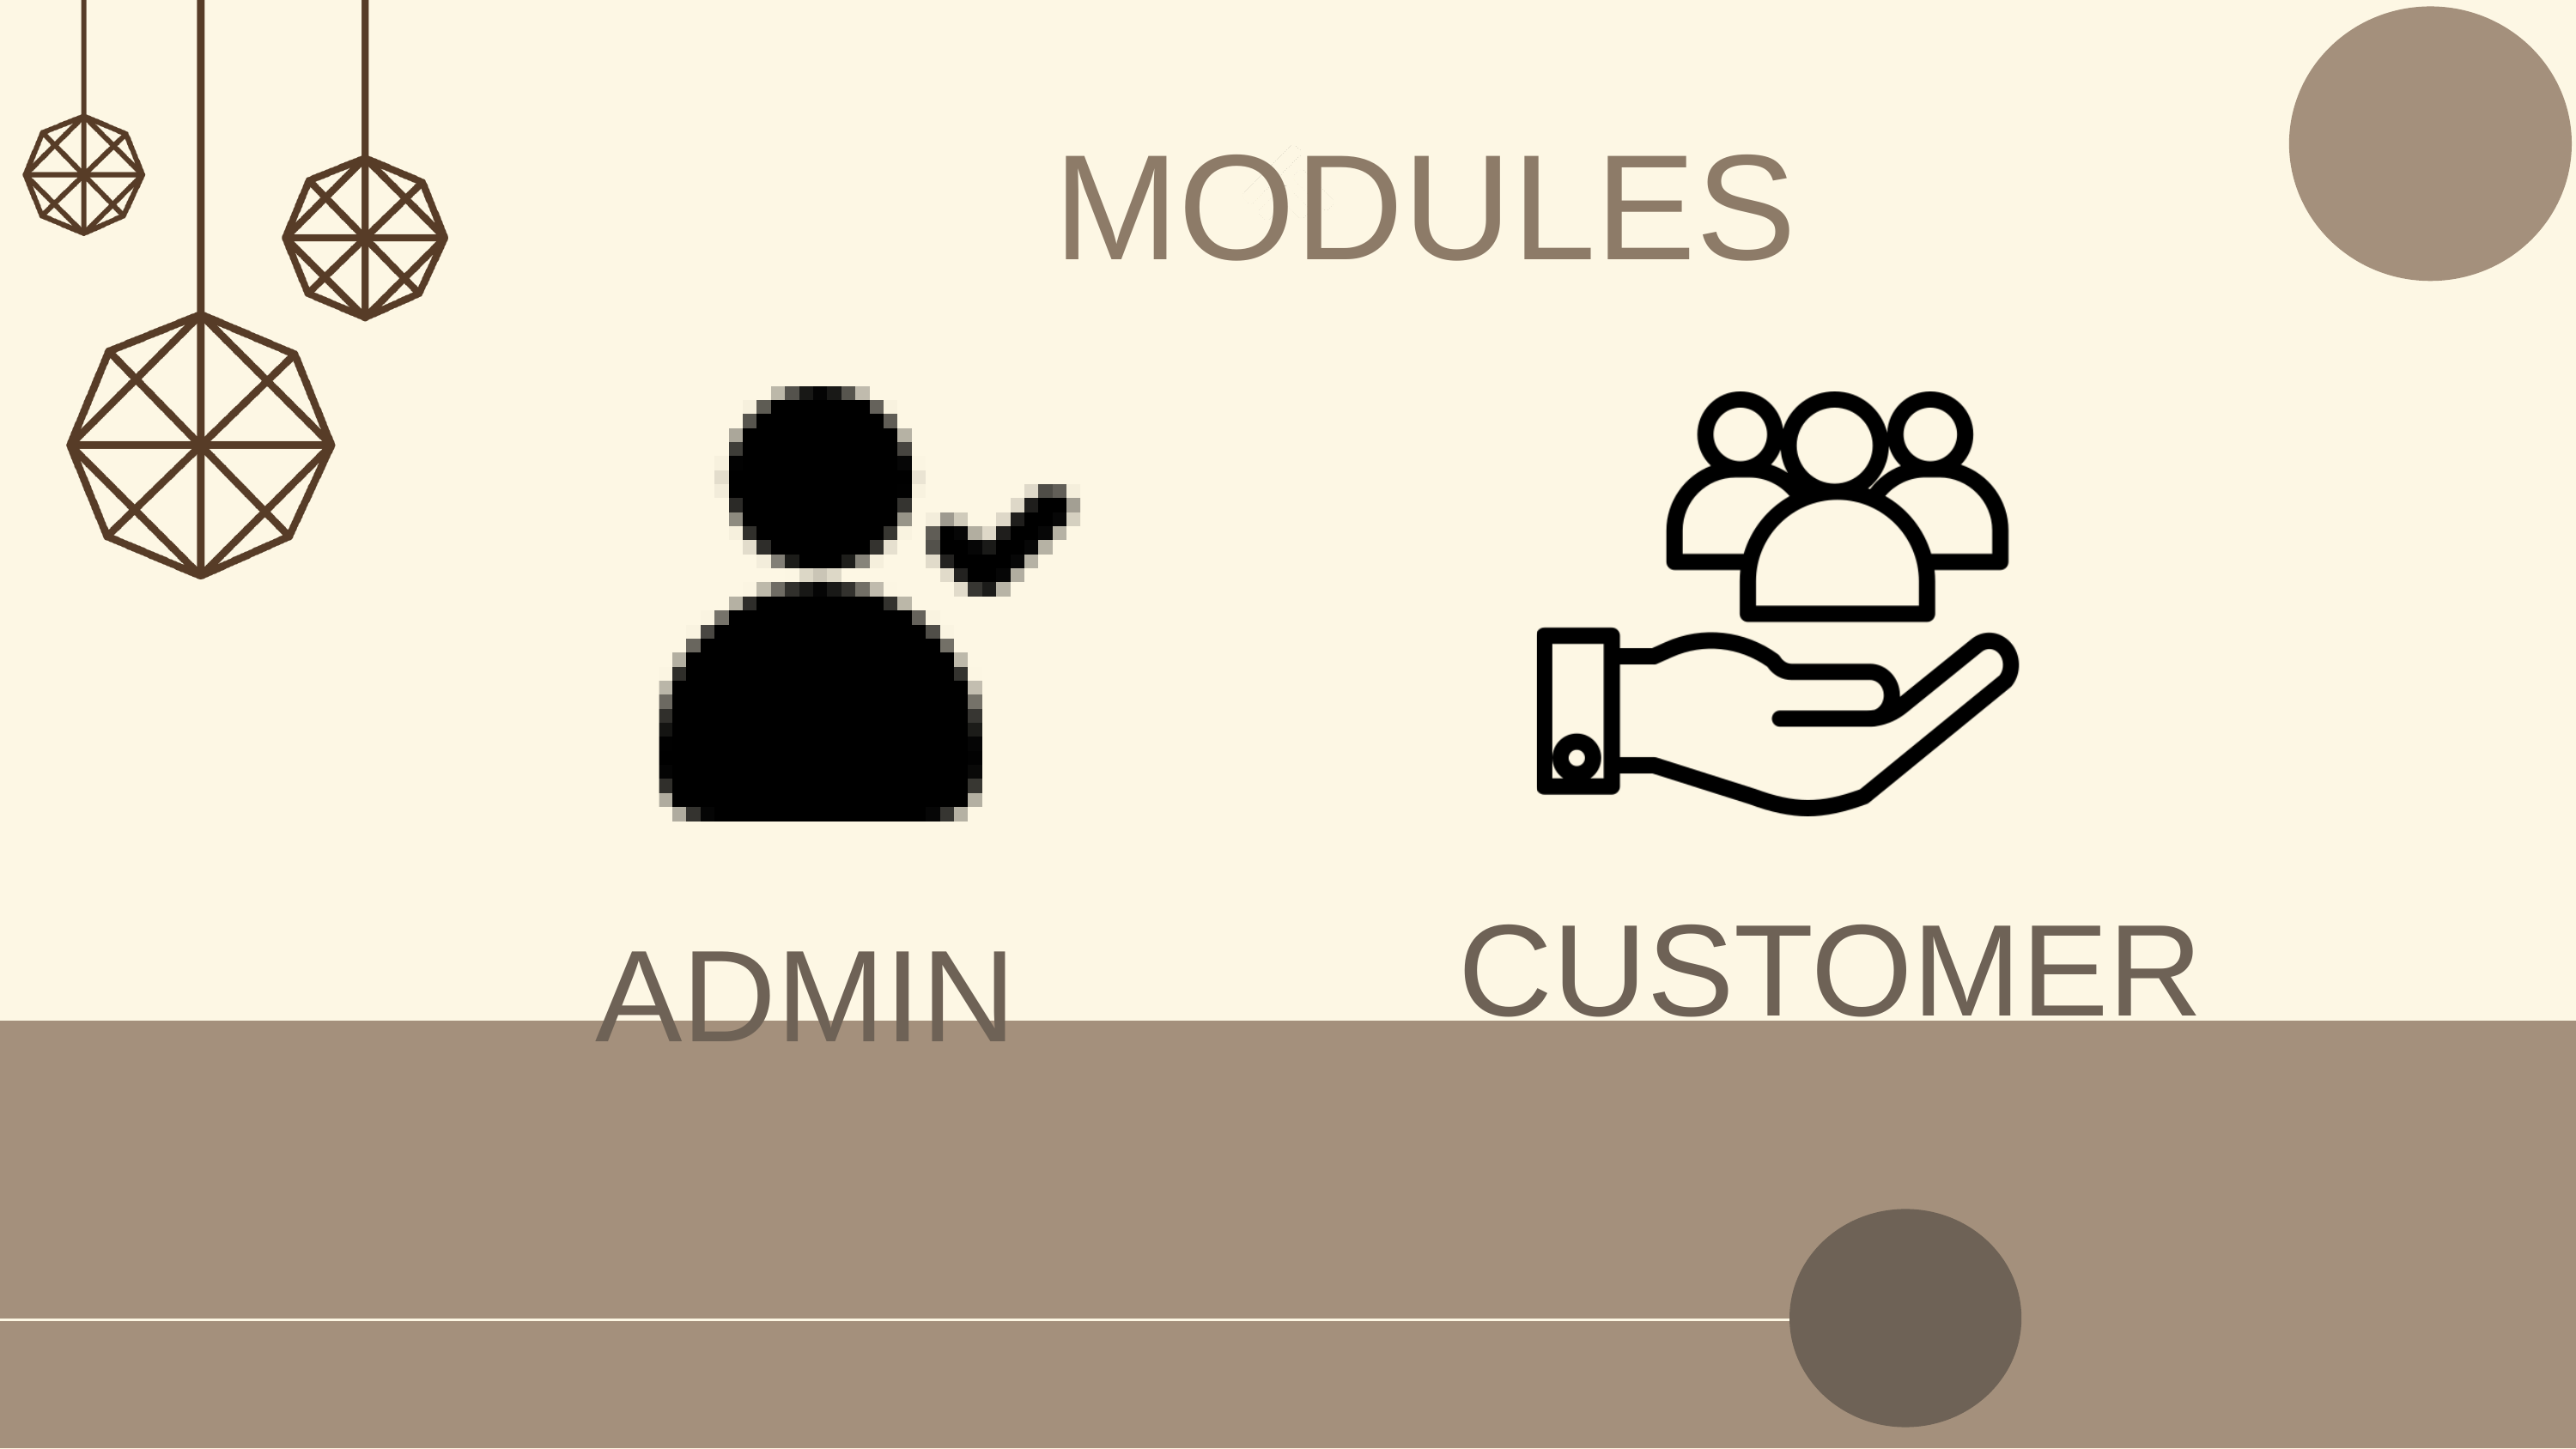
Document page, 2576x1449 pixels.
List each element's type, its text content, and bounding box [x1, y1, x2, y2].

text_box [22, 0, 448, 579]
text_box MODULES [1042, 37, 1809, 290]
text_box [1789, 1201, 2022, 1428]
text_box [2288, 0, 2573, 282]
text_box [659, 386, 1081, 822]
text_box [1536, 391, 2022, 816]
text_box ADMIN [563, 848, 1048, 961]
text_box CUSTOMER [1447, 822, 2215, 961]
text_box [0, 964, 2576, 1449]
